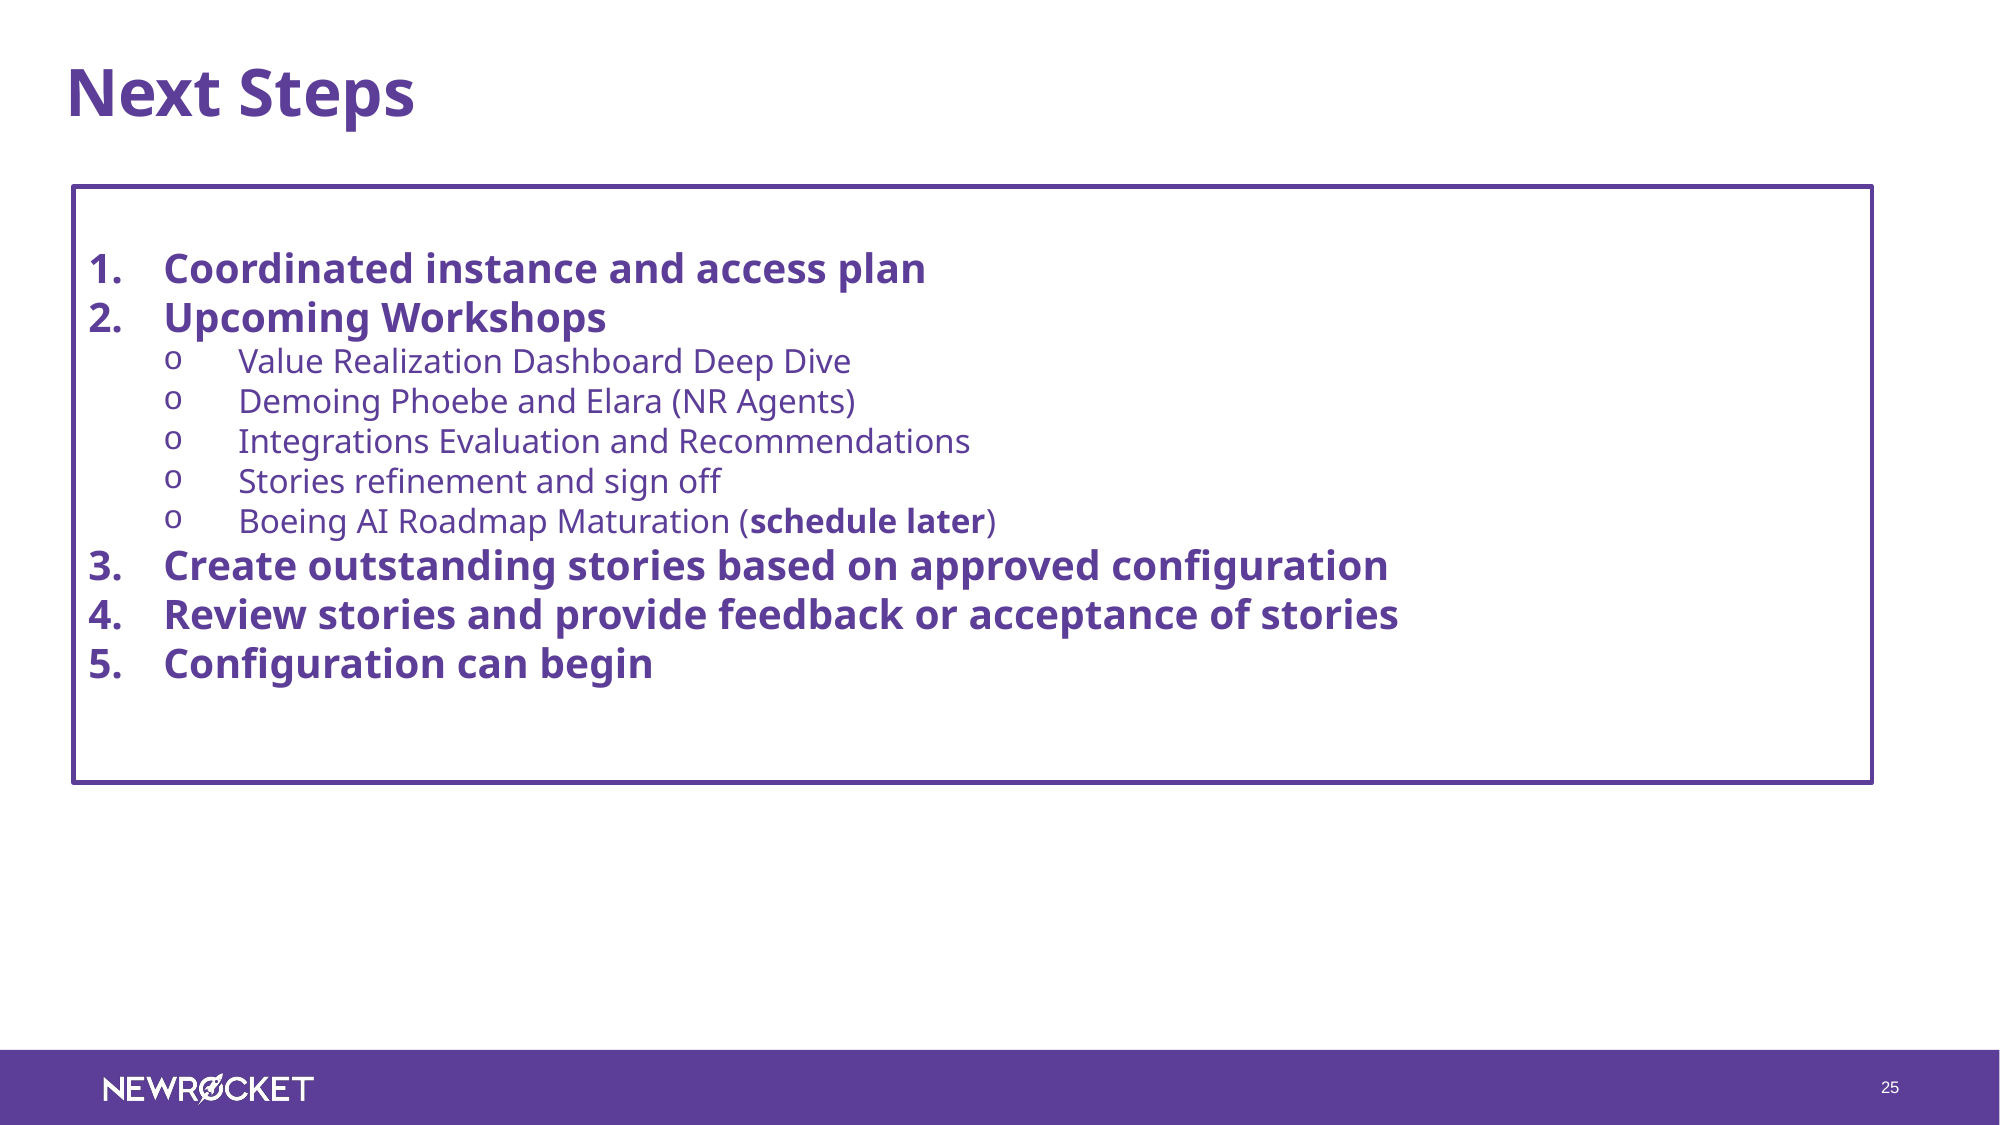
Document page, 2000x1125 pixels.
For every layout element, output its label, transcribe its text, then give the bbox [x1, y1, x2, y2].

picture [79, 1052, 338, 1125]
text_box Coordinated instance and access plan Upcoming Workshops Value Realization Dashboard Deep Dive Demoing Phoebe and Elara (NR Agents) Integrations Evaluation and Recommendations Stories refinement and sign off Boeing AI Roadmap Maturation (schedule later) Create outstanding stories based on approved configuration Review stories and provide feedback or acceptance of stories Configuration can begin [73, 186, 1872, 783]
text_box Next Steps [50, 43, 1940, 155]
